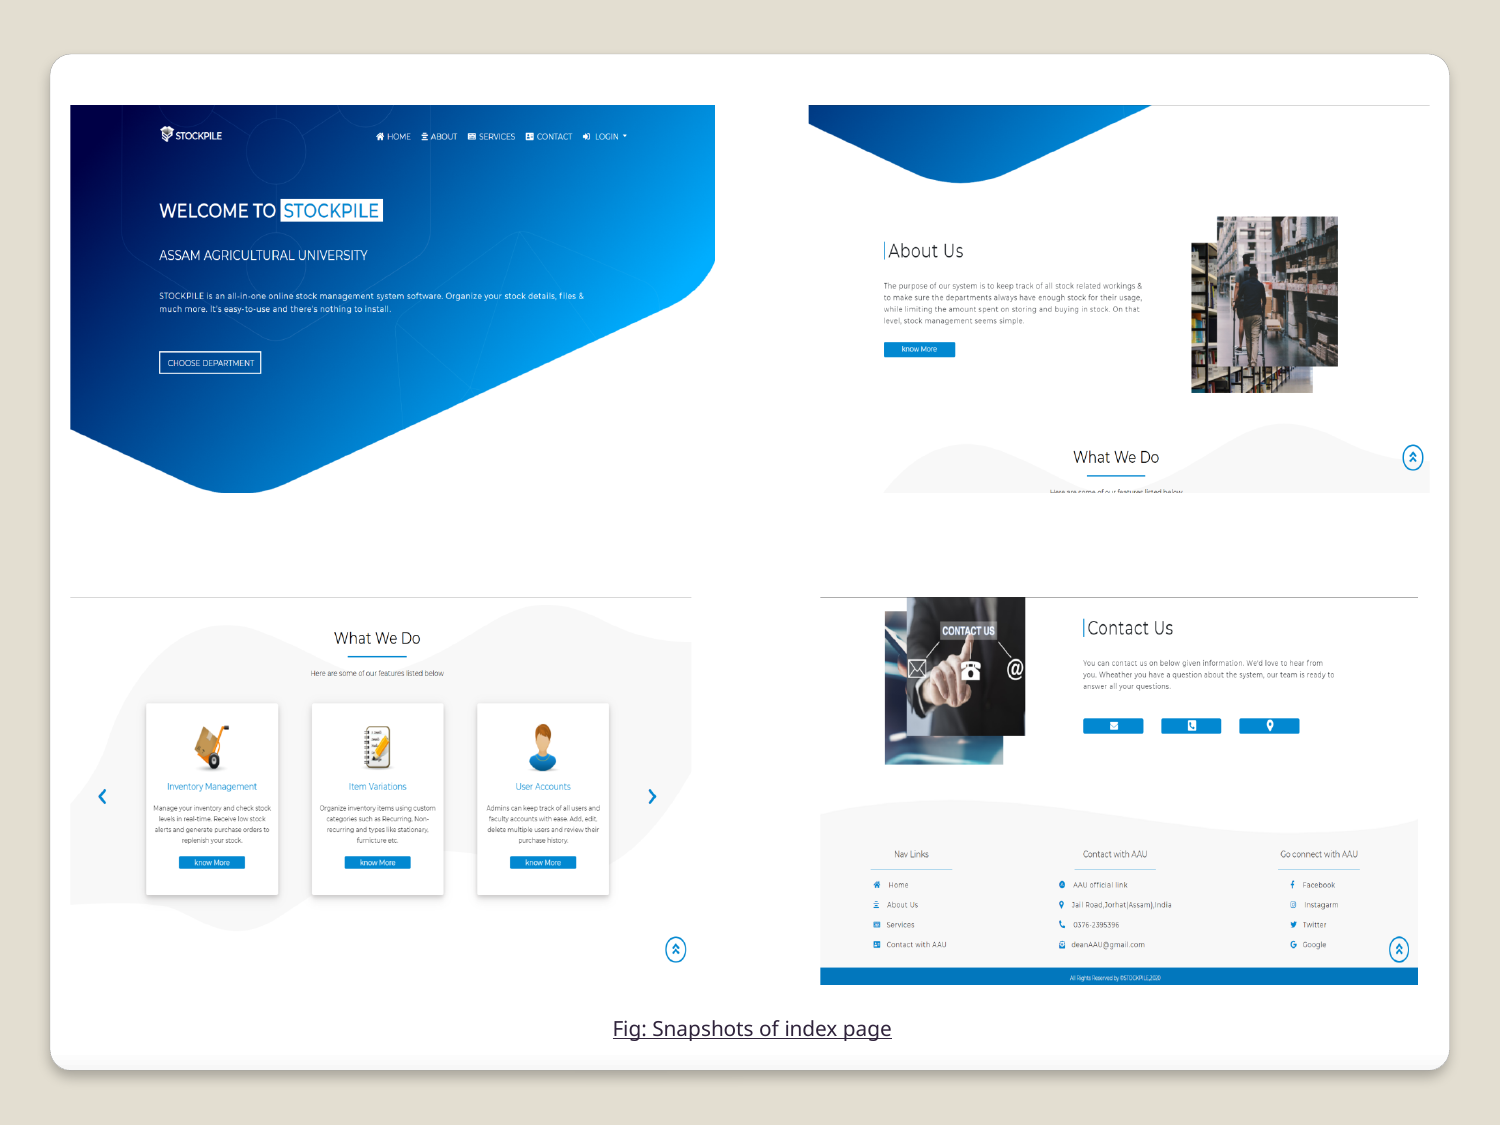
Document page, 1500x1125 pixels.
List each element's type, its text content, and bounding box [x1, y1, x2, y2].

picture [820, 597, 1419, 985]
picture [70, 597, 692, 985]
picture [808, 105, 1430, 493]
text_box Fig: Snapshots of index page [597, 1007, 950, 1048]
picture [70, 105, 716, 493]
